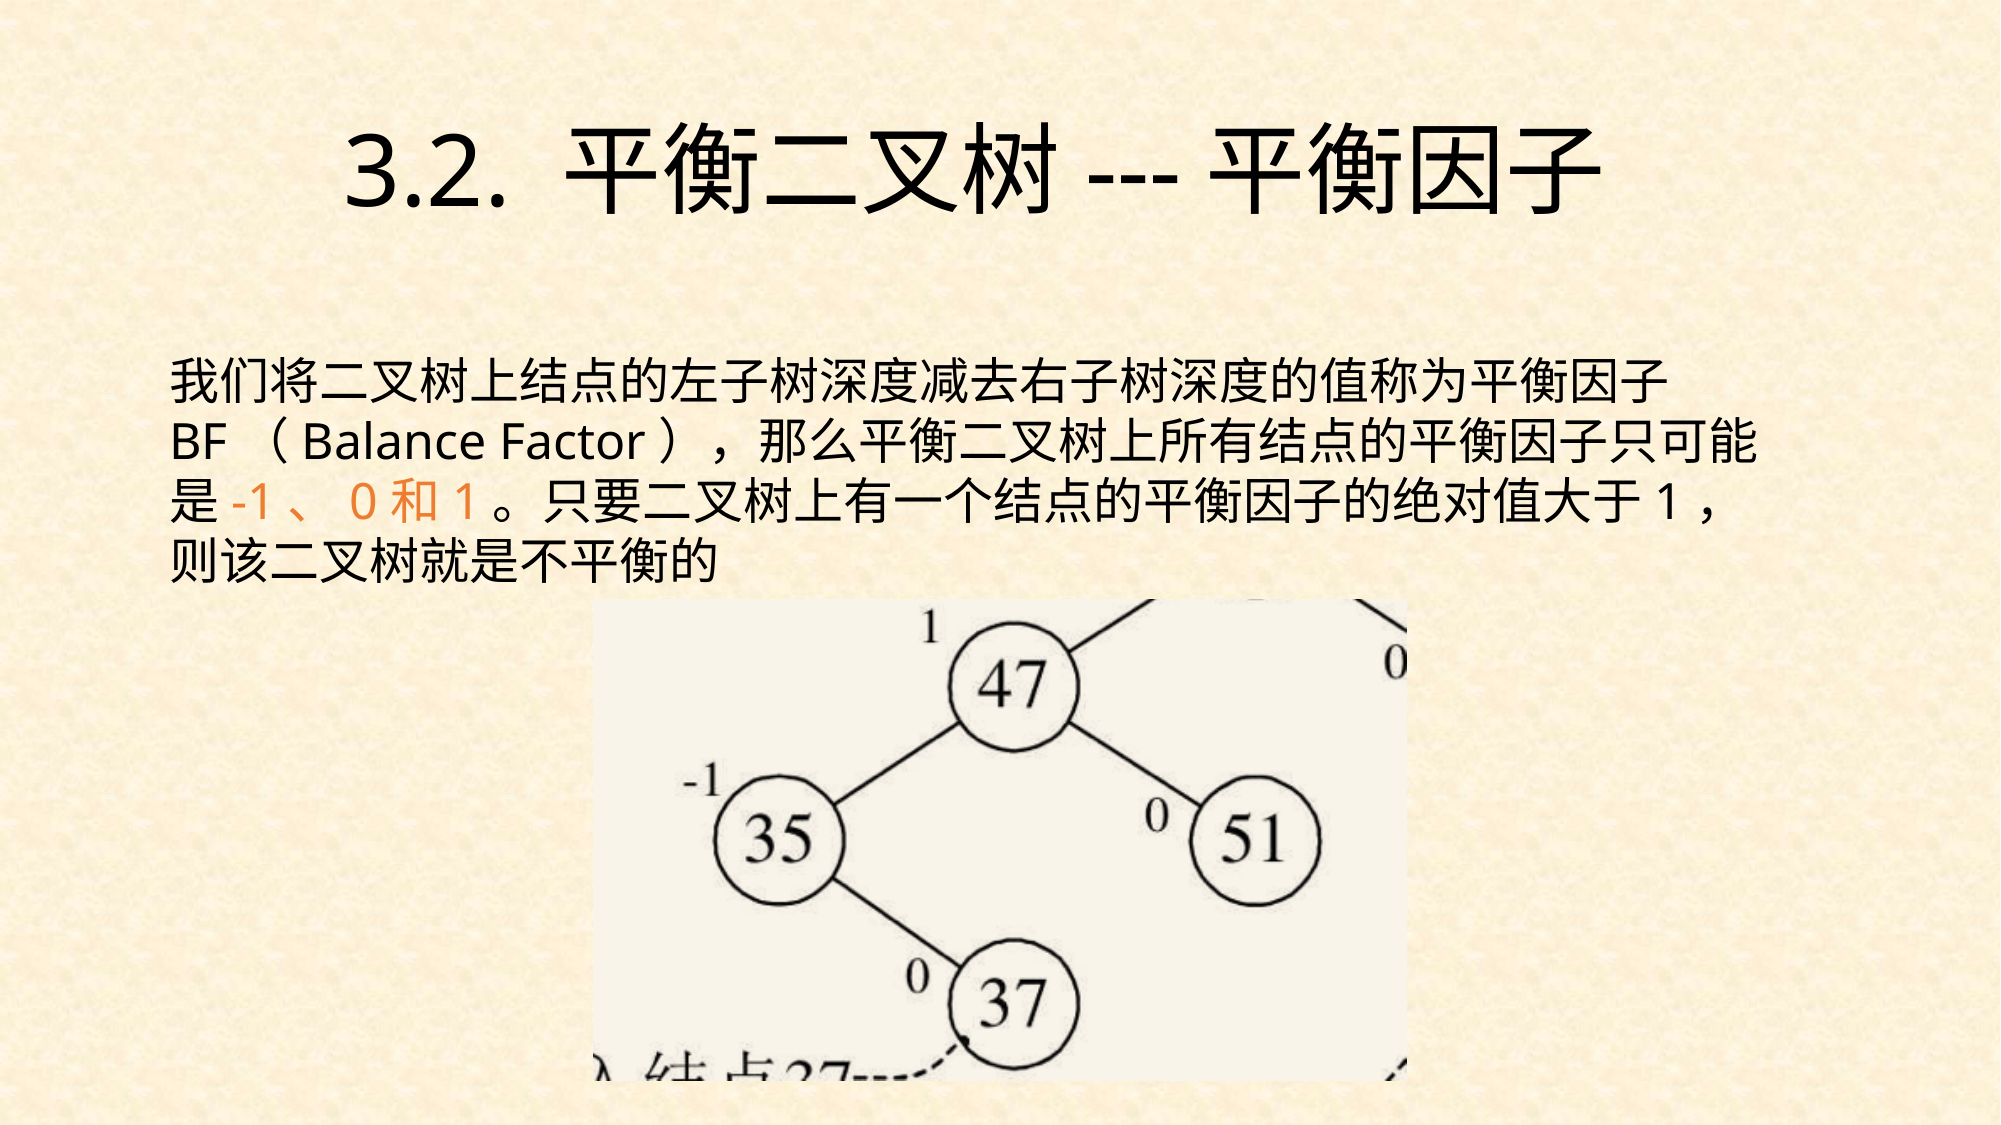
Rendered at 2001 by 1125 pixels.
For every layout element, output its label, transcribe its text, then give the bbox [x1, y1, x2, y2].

text_box 我们将二叉树上结点的左子树深度减去右子树深度的值称为平衡因子BF（Balance Factor），那么平衡二叉树上所有结点的平衡因子只可能是-1、0和1。只要二叉树上有一个结点的平衡因子的绝对值大于1，则该二叉树就是不平衡的 [154, 342, 1795, 597]
text_box 3.2. 平衡二叉树---平衡因子 [177, 99, 1772, 235]
picture [0, 0, 2001, 1125]
